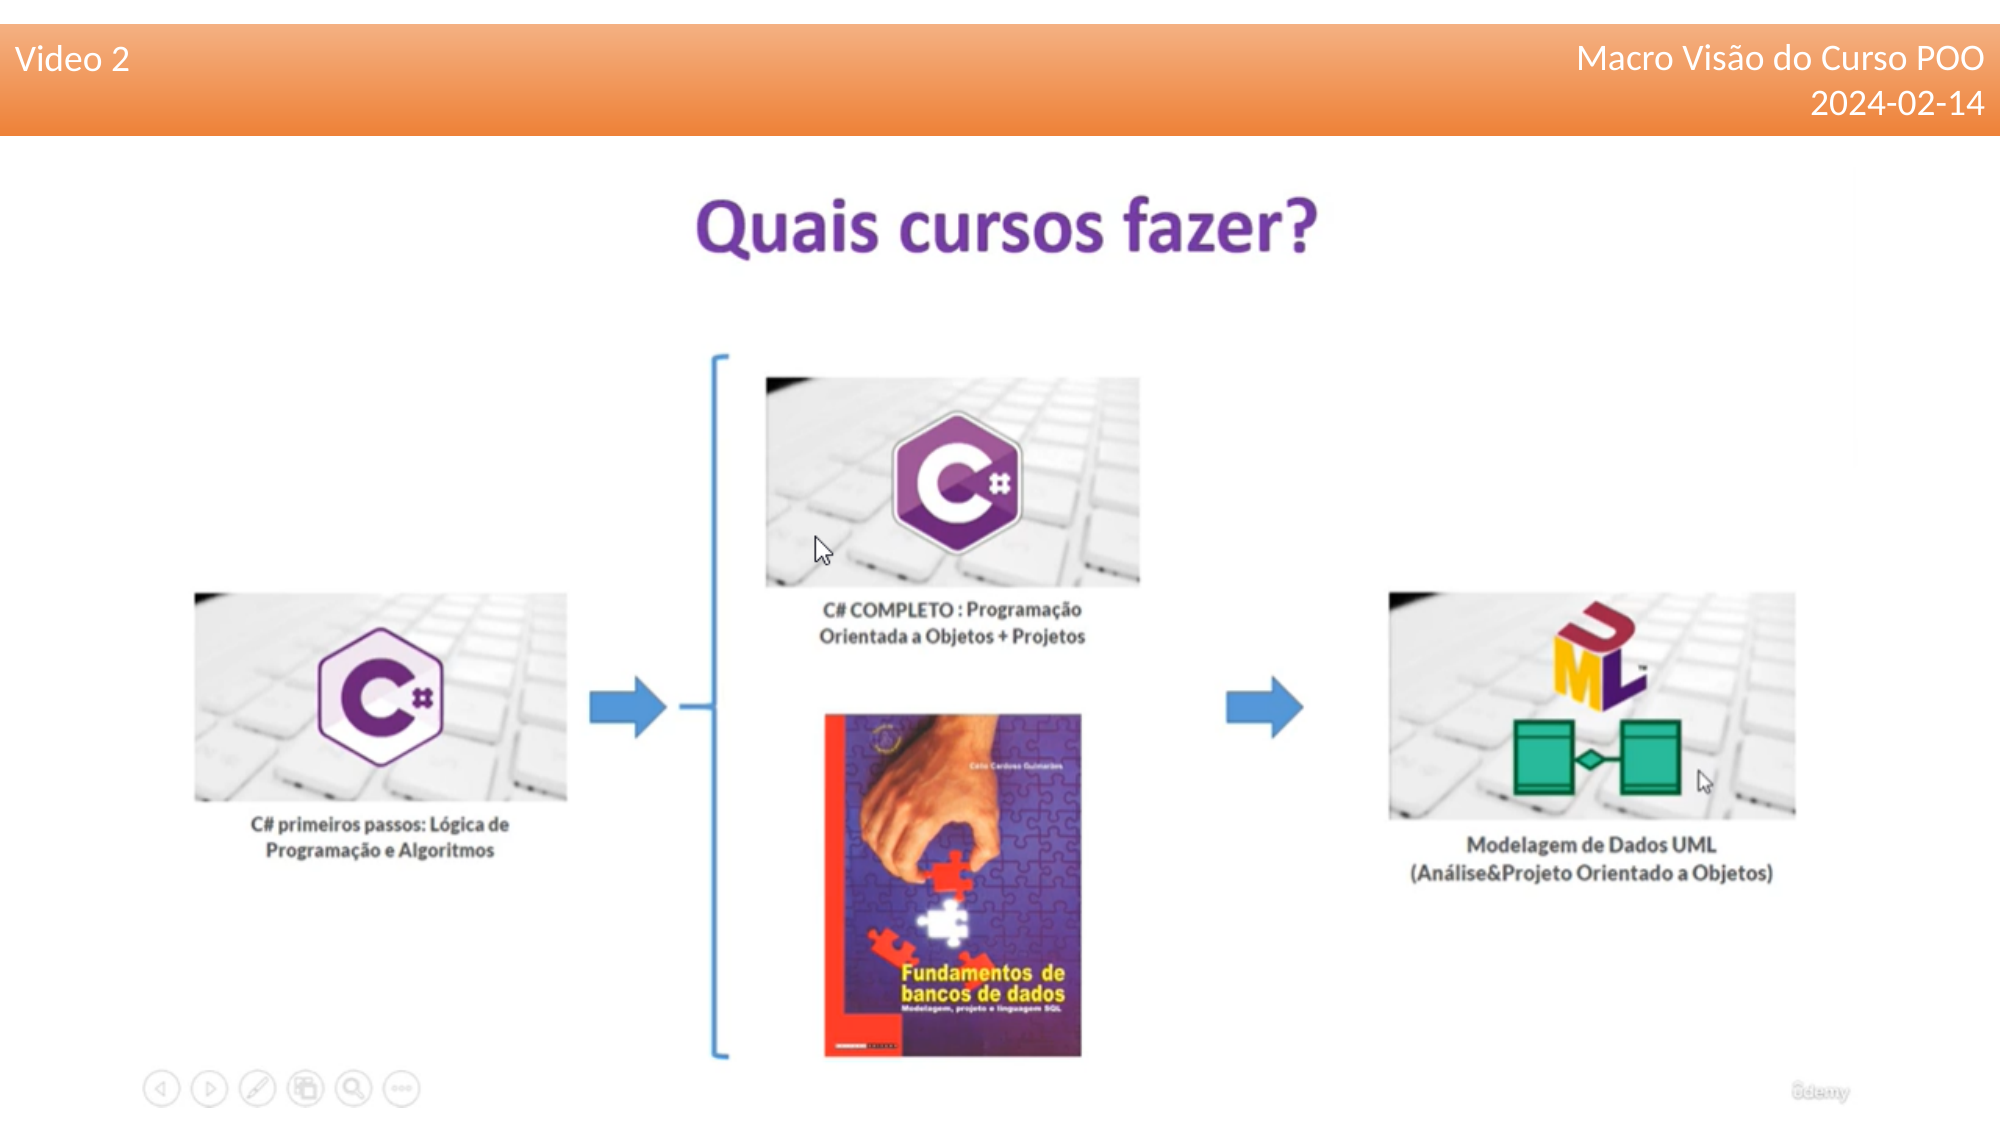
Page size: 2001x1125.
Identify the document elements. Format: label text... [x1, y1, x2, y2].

text_box Macro Visão do Curso POO 2024-02-14 [999, 25, 2000, 131]
text_box Video 2 [0, 26, 1000, 132]
picture [141, 145, 1859, 1108]
text_box [0, 131, 2000, 136]
